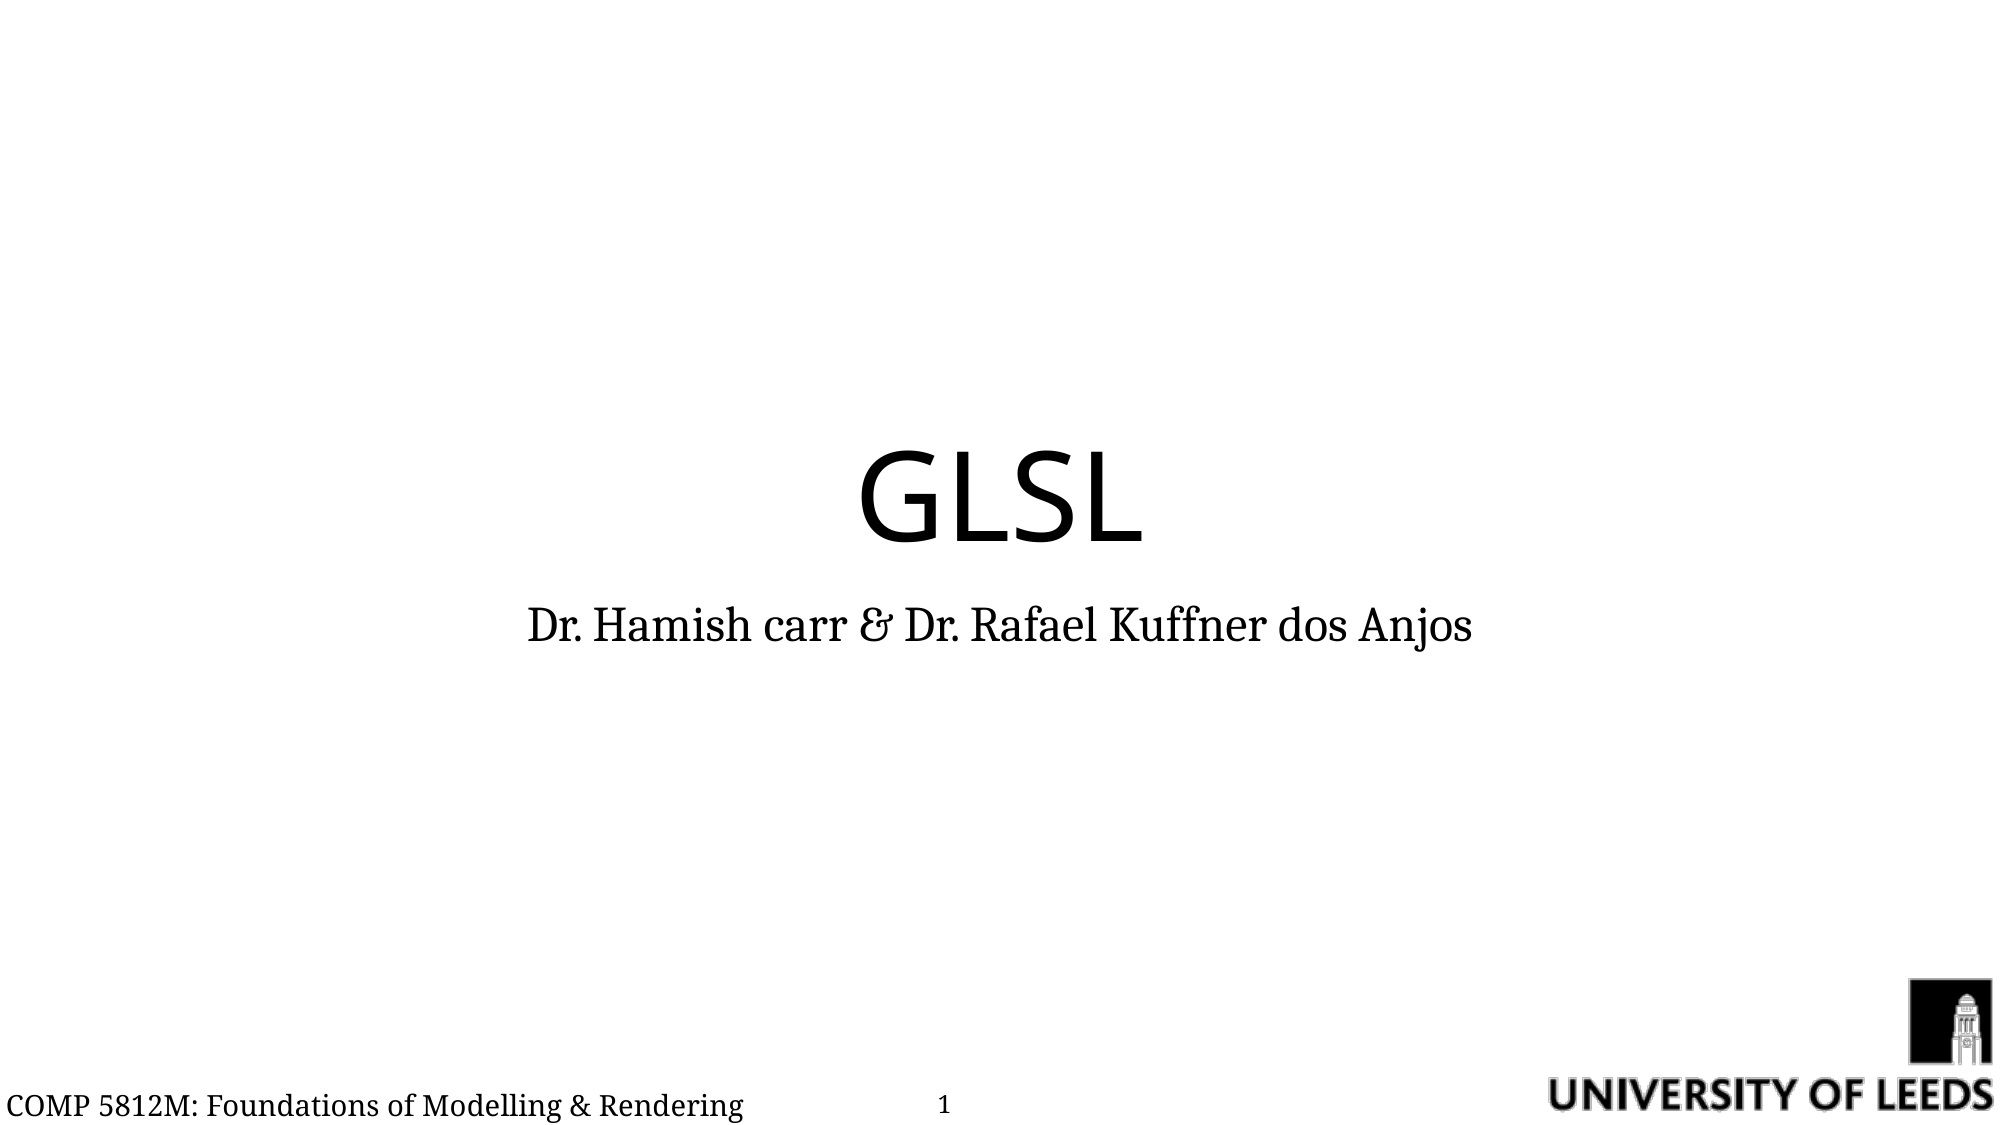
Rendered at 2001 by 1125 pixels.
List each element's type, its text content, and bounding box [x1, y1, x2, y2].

picture [1543, 930, 2000, 1125]
title GLSL [249, 184, 1750, 576]
subtitle Dr. Hamish carr & Dr. Rafael Kuffner dos Anjos [249, 590, 1750, 863]
